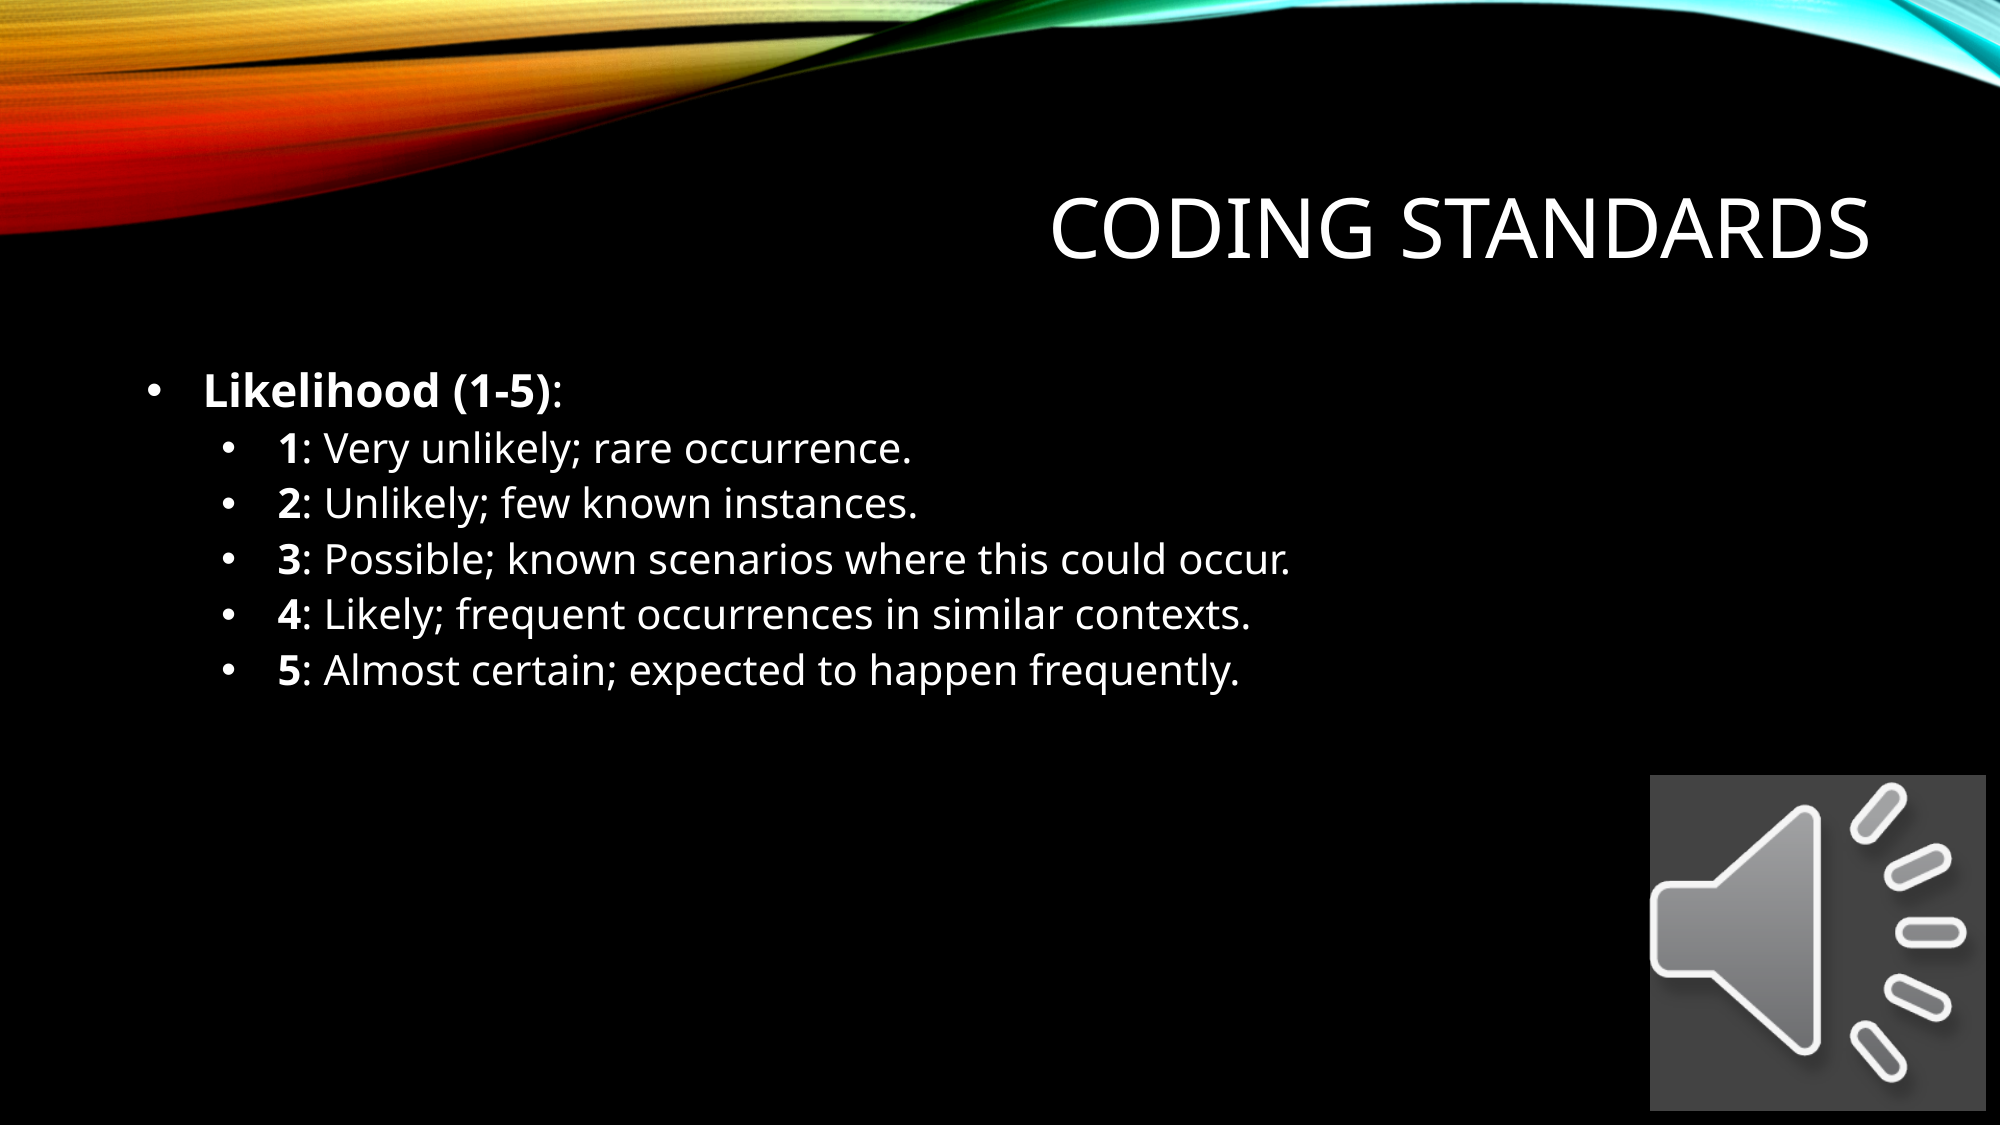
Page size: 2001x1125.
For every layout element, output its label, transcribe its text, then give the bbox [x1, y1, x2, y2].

picture [1648, 773, 1987, 1112]
picture [0, 0, 2000, 237]
title CODING STANDARDS [474, 125, 1888, 338]
list Likelihood (1-5): 1: Very unlikely; rare occurrence. 2: Unlikely; few known instances. 3: Possible; known scenarios where this could occur. 4: Likely; frequent occurrences in similar contexts. 5: Almost certain; expected to happen frequently. [112, 360, 1888, 1021]
